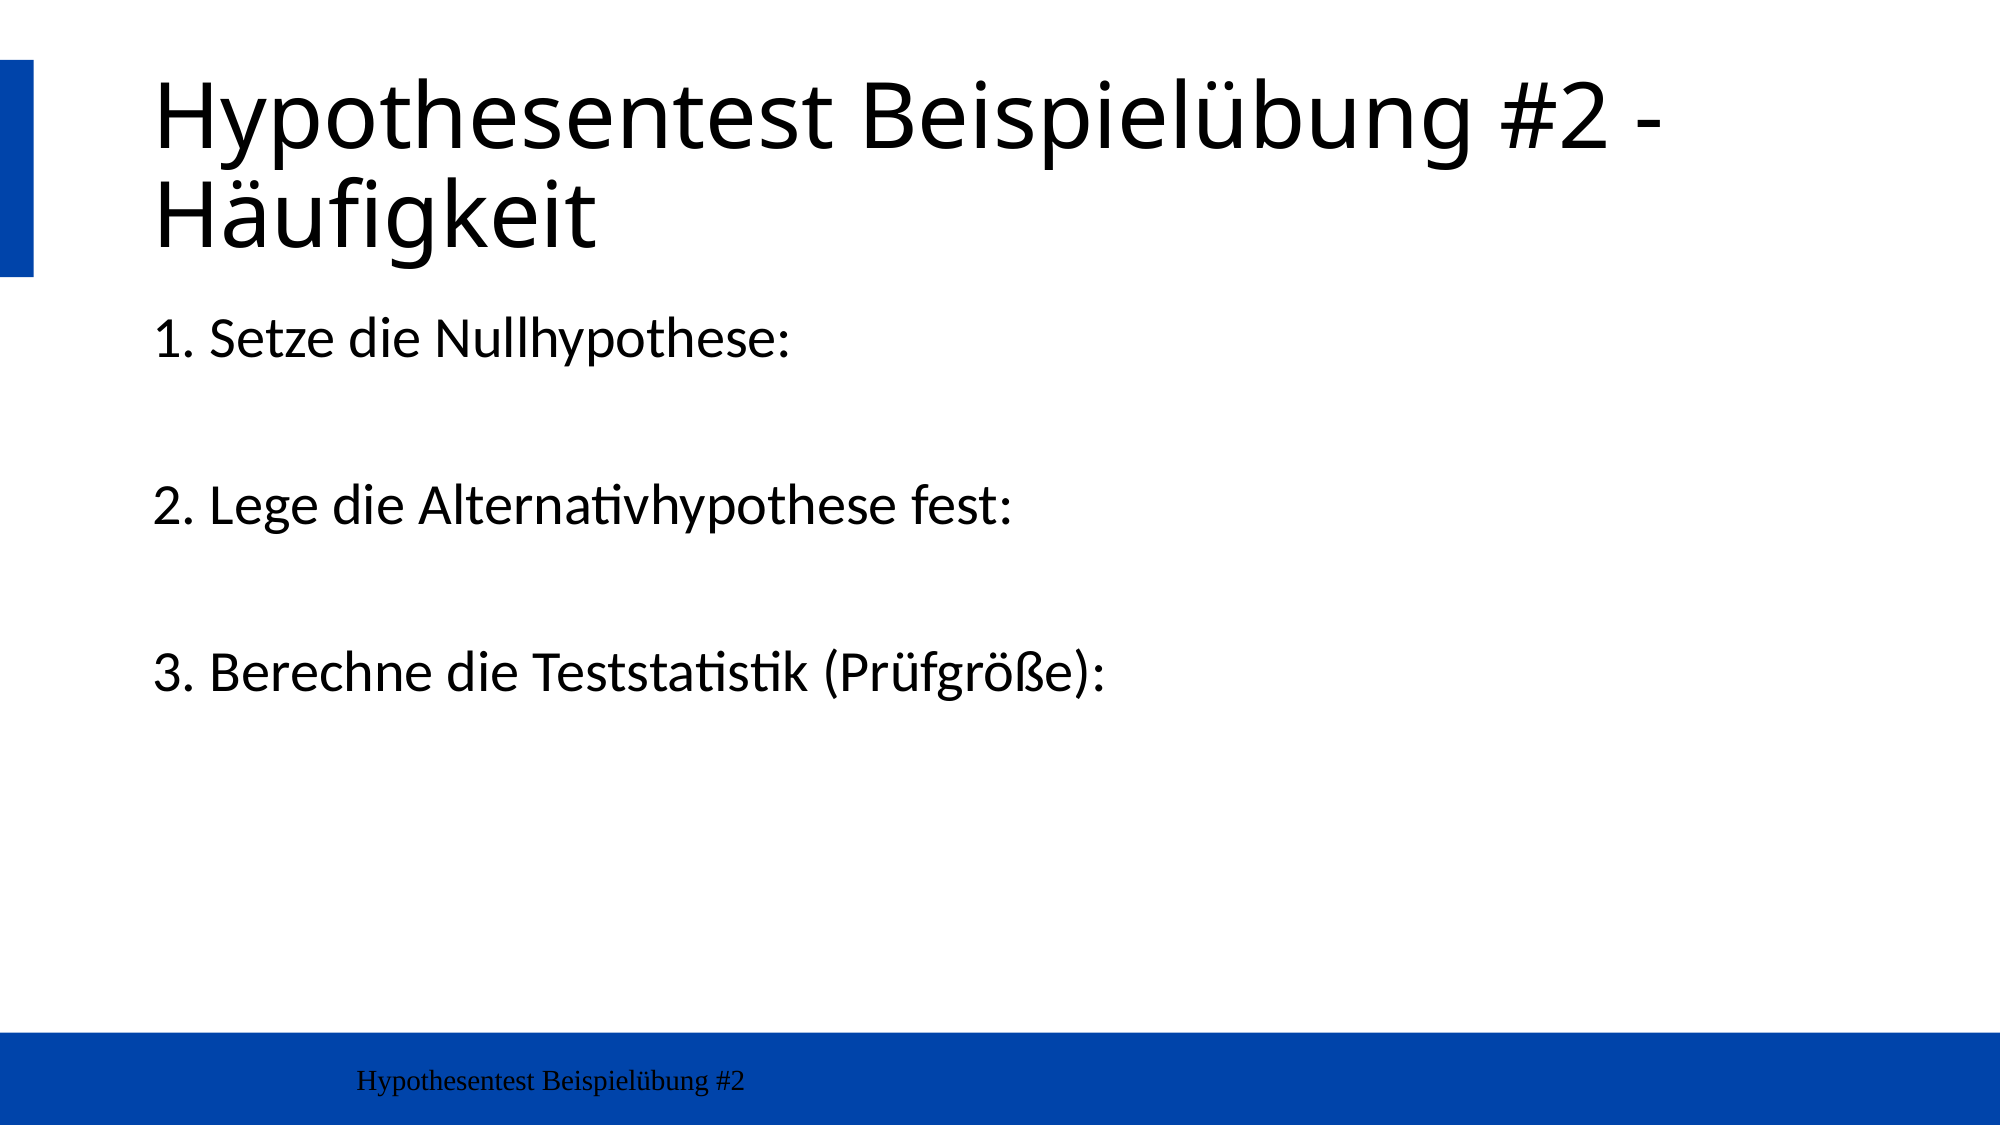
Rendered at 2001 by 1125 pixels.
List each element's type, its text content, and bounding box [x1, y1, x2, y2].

footer Hypothesentest Beispielübung #2 [31, 1048, 1071, 1109]
title Hypothesentest Beispielübung #2 - Häufigkeit [137, 59, 1863, 278]
